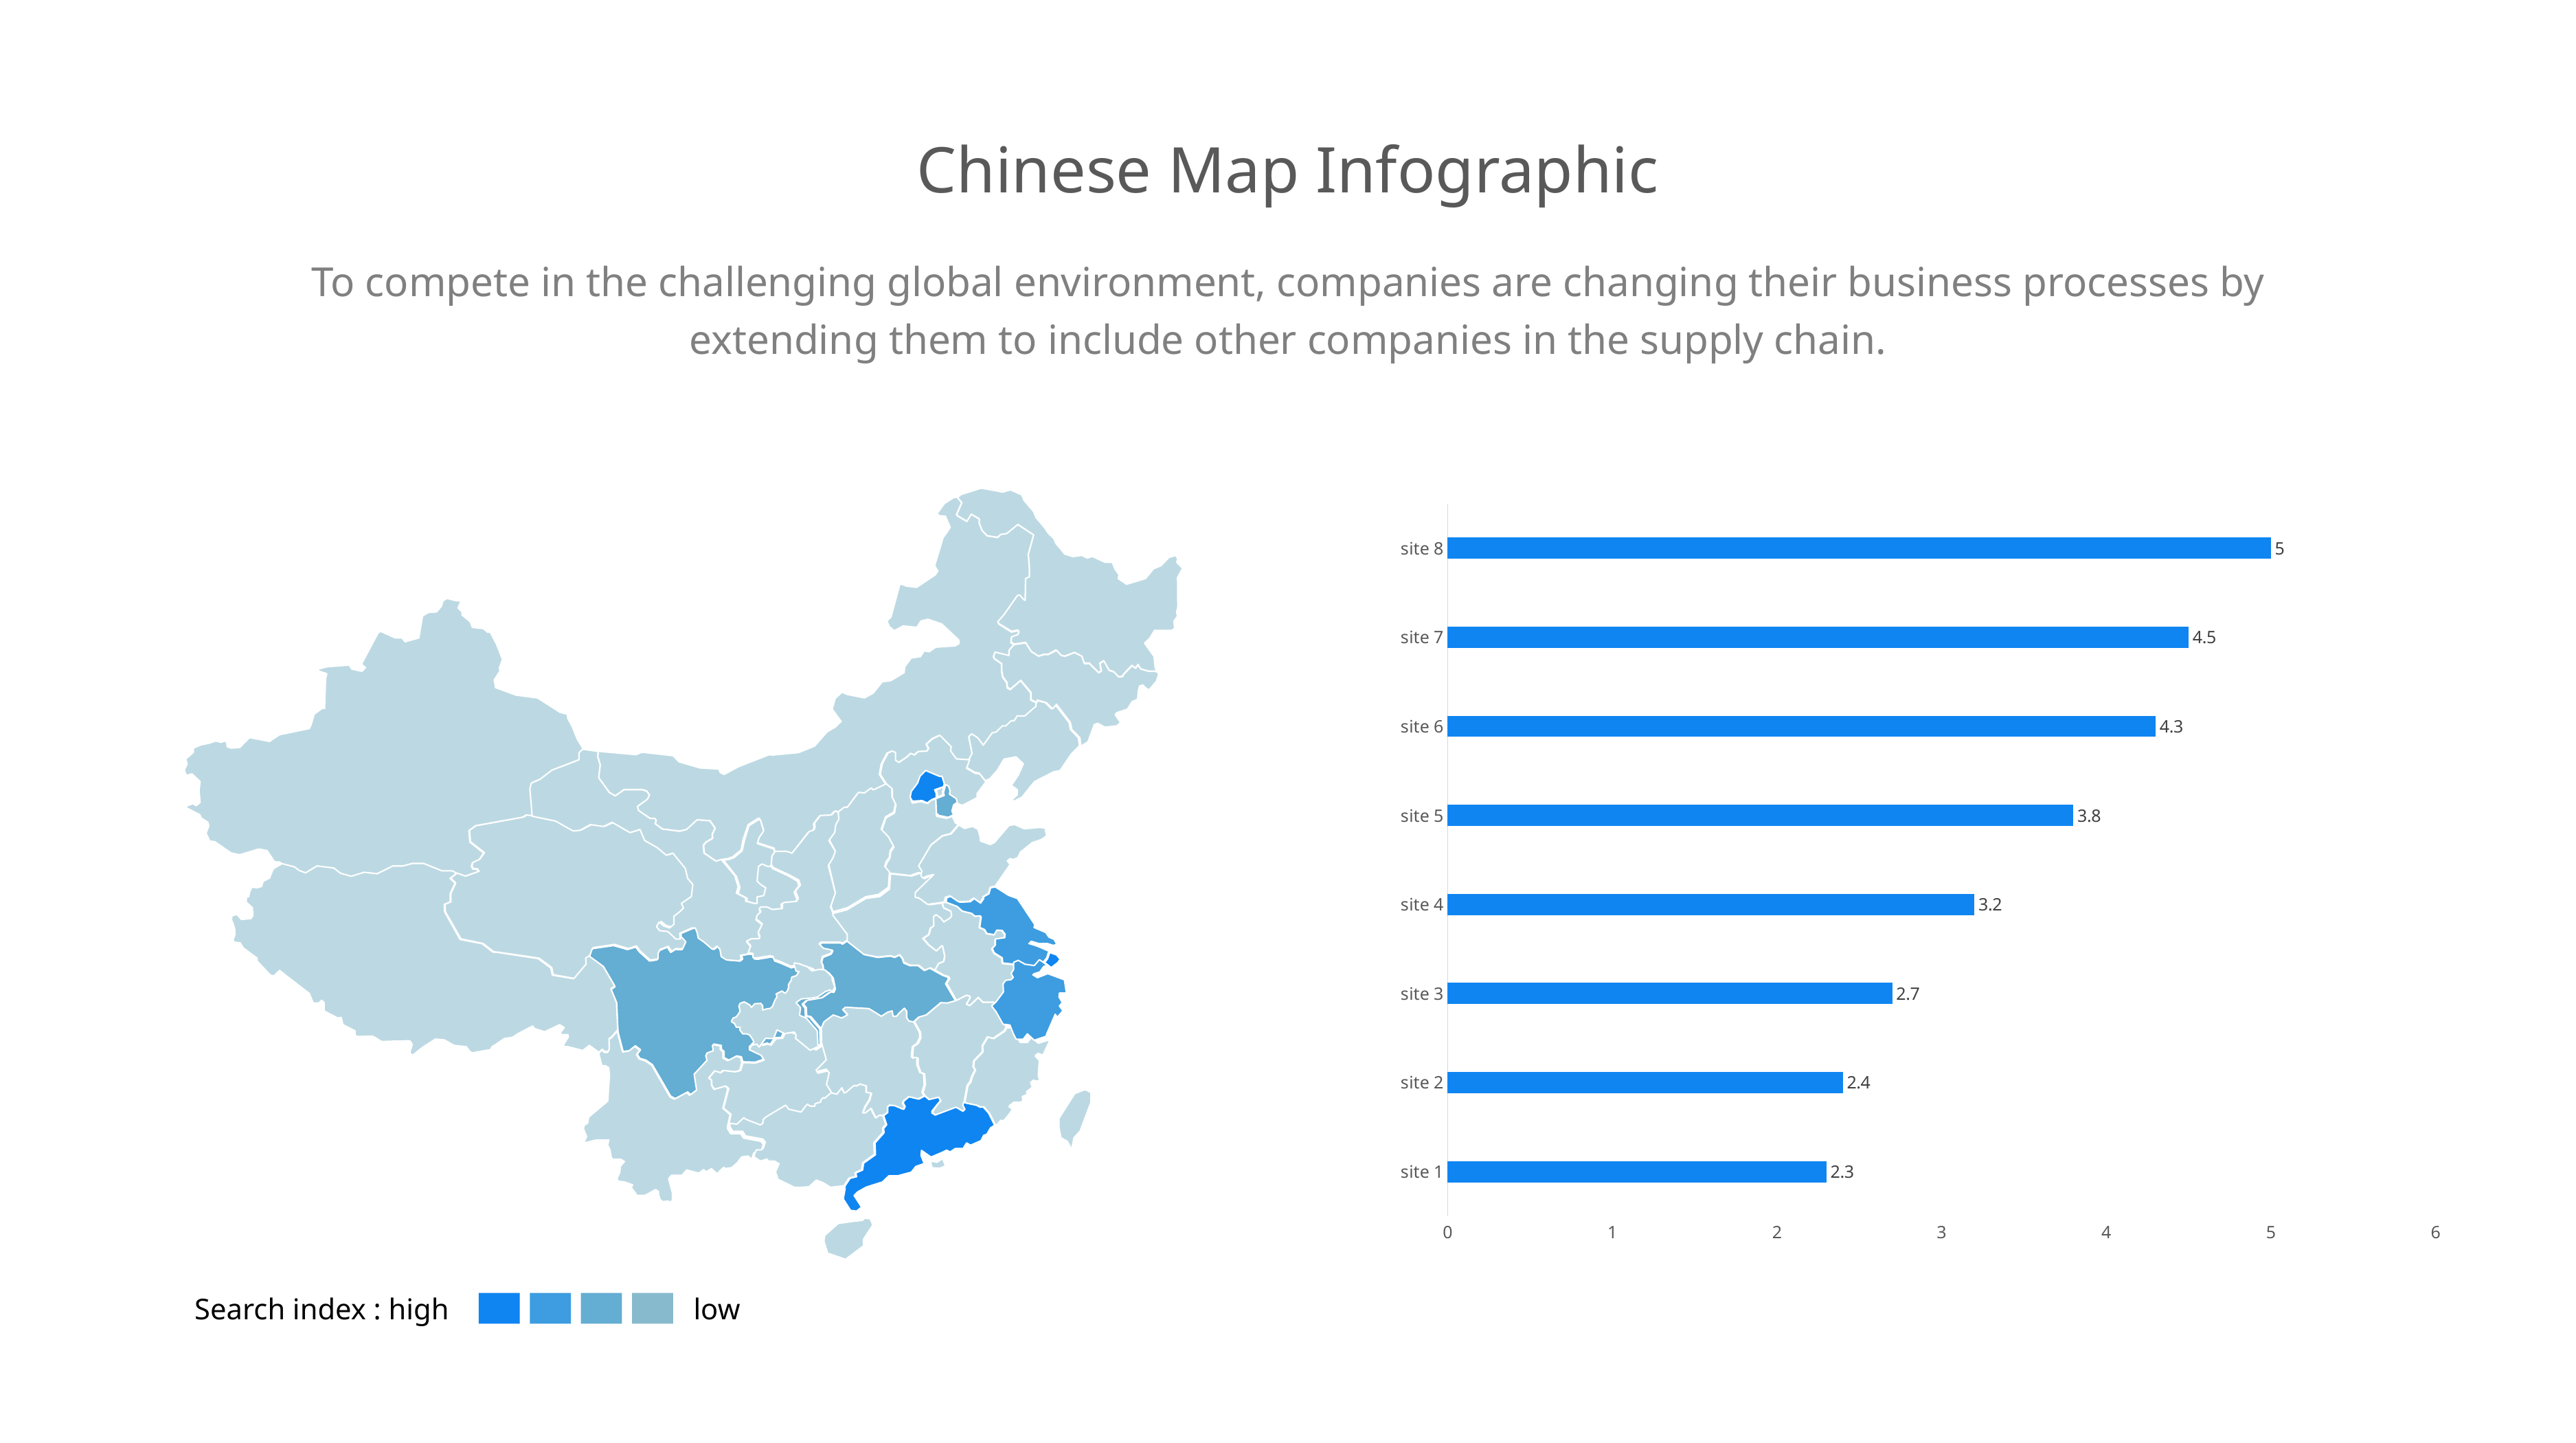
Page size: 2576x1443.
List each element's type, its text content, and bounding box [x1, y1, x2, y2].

chart [1379, 488, 2463, 1260]
text_box Chinese Map Infographic [906, 124, 1670, 211]
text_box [184, 488, 1183, 1331]
text_box To compete in the challenging global environment, companies are changing their business processes by extending them to include other companies in the supply chain. [291, 241, 2285, 368]
